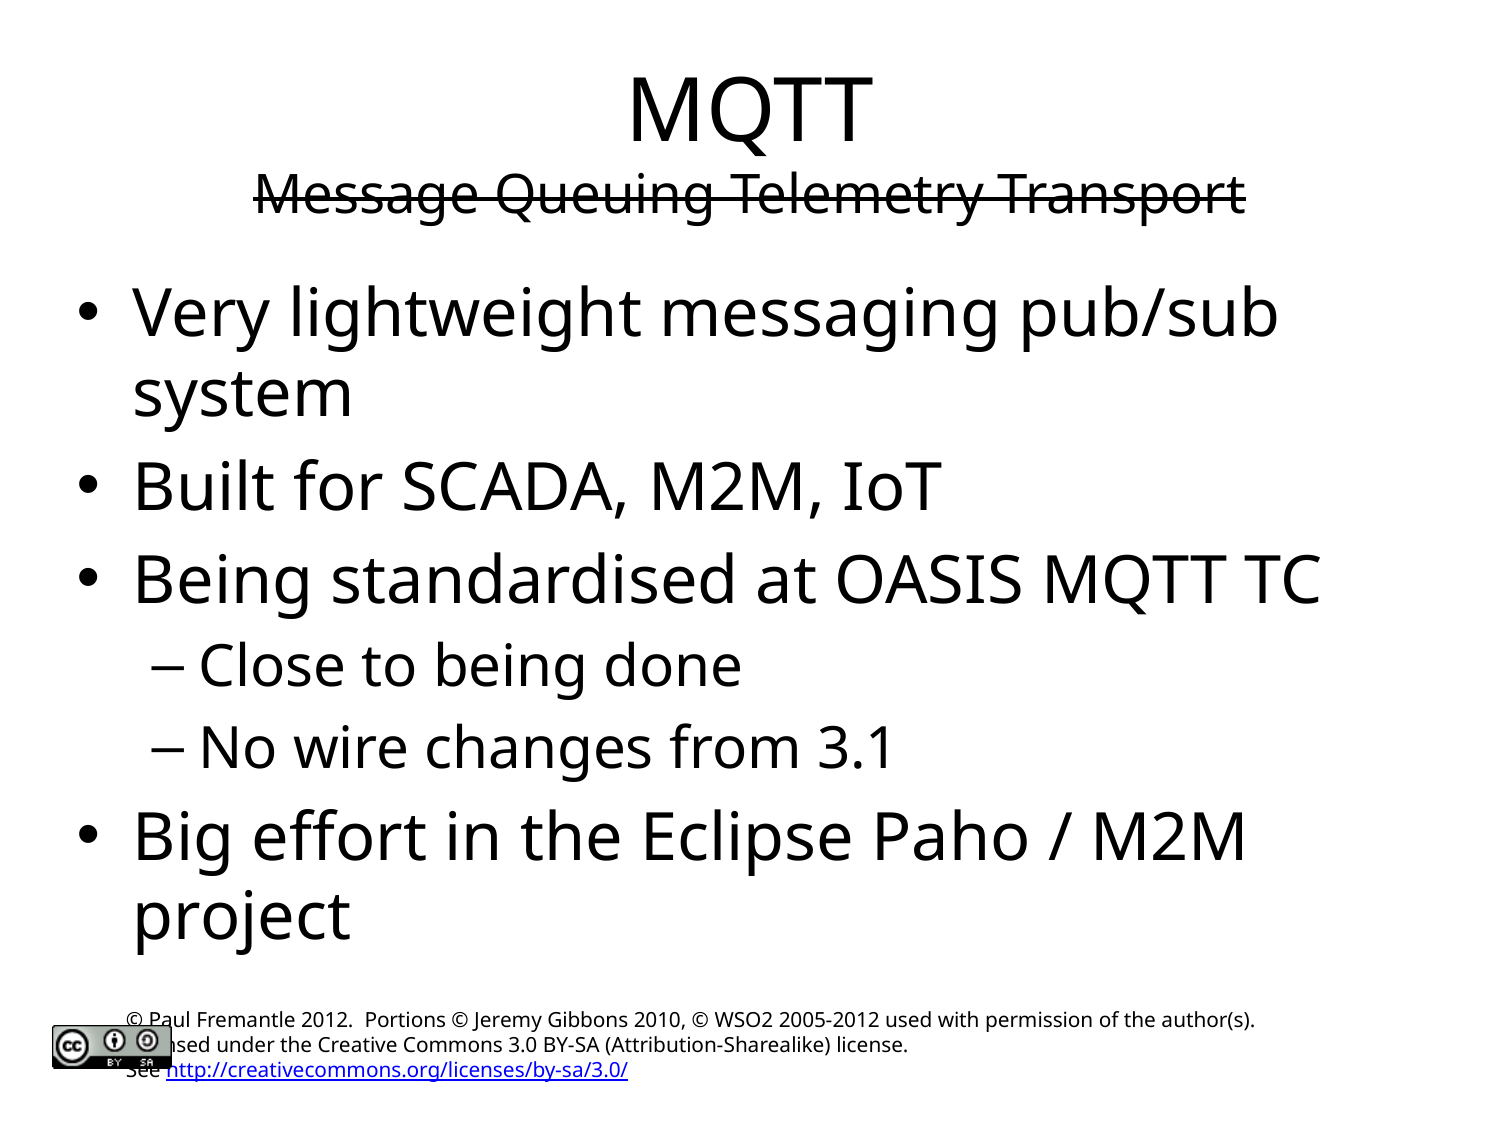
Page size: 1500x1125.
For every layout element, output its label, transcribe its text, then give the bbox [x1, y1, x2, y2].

title MQTT Message Queuing Telemetry Transport [75, 45, 1425, 233]
list Very lightweight messaging pub/sub system Built for SCADA, M2M, IoT Being standardised at OASIS MQTT TC Close to being done No wire changes from 3.1 Big effort in the Eclipse Paho / M2M project [61, 262, 1412, 1005]
picture [52, 1025, 172, 1069]
